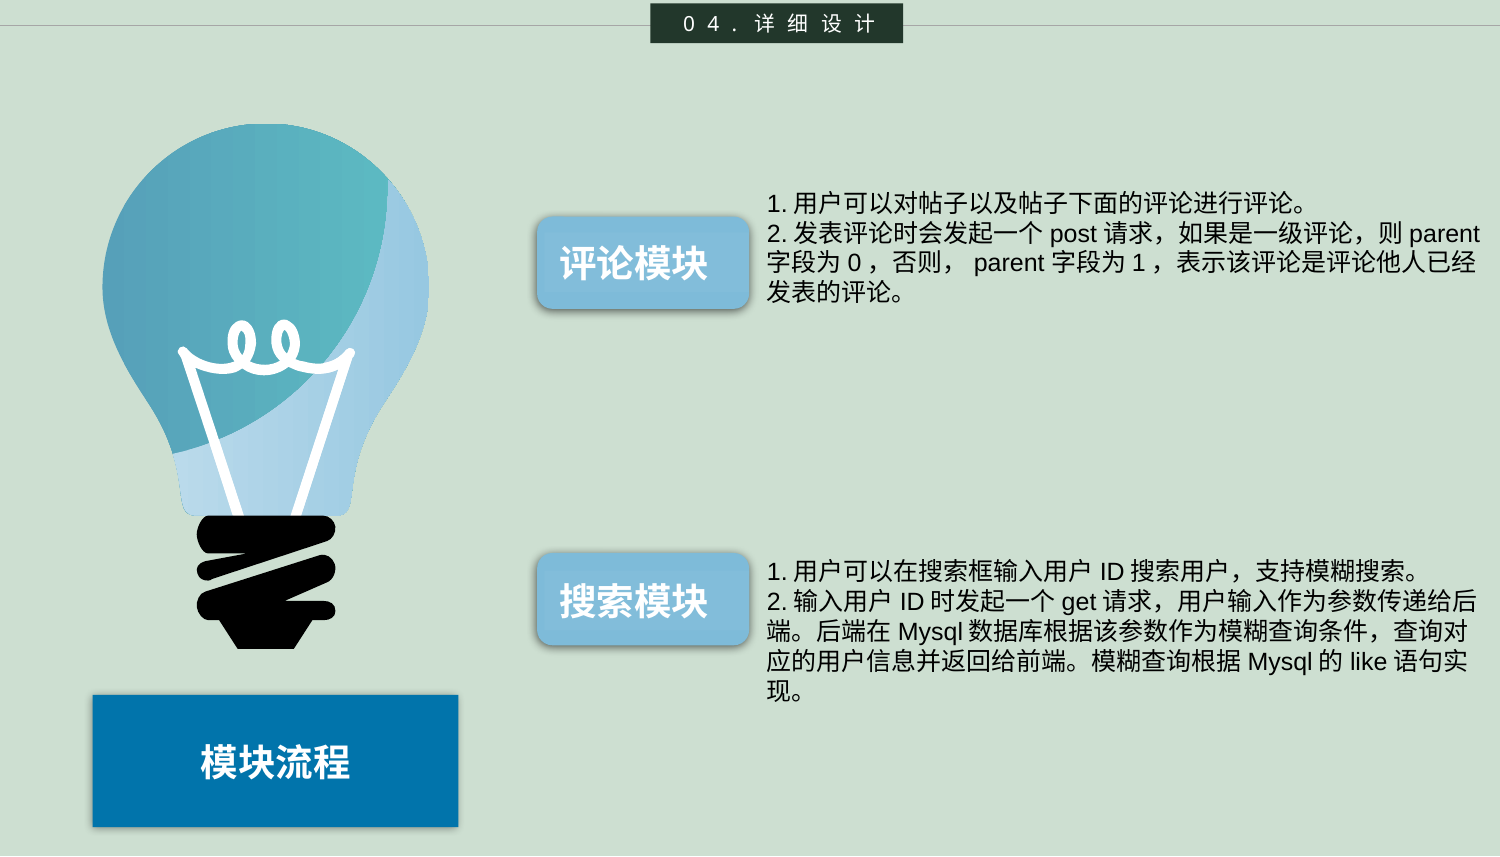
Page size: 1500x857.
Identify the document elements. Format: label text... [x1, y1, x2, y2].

text_box [537, 552, 750, 646]
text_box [102, 123, 430, 649]
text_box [0, 3, 1500, 44]
text_box [537, 216, 750, 309]
text_box 模块流程 [92, 694, 459, 828]
text_box 1.用户可以对帖子以及帖子下面的评论进行评论。 2.发表评论时会发起一个post请求，如果是一级评论，则parent字段为0，否则，parent字段为1，表示该评论是评论他人已经发表的评论。 [752, 179, 1500, 315]
text_box 1.用户可以在搜索框输入用户ID搜索用户，支持模糊搜索。 2.输入用户ID时发起一个get请求，用户输入作为参数传递给后端。后端在Mysql数据库根据该参数作为模糊查询条件，查询对应的用户信息并返回给前端。模糊查询根据Mysql的like语句实现。 [752, 548, 1500, 713]
text_box 评论模块 [544, 232, 749, 293]
text_box 搜索模块 [544, 570, 750, 631]
